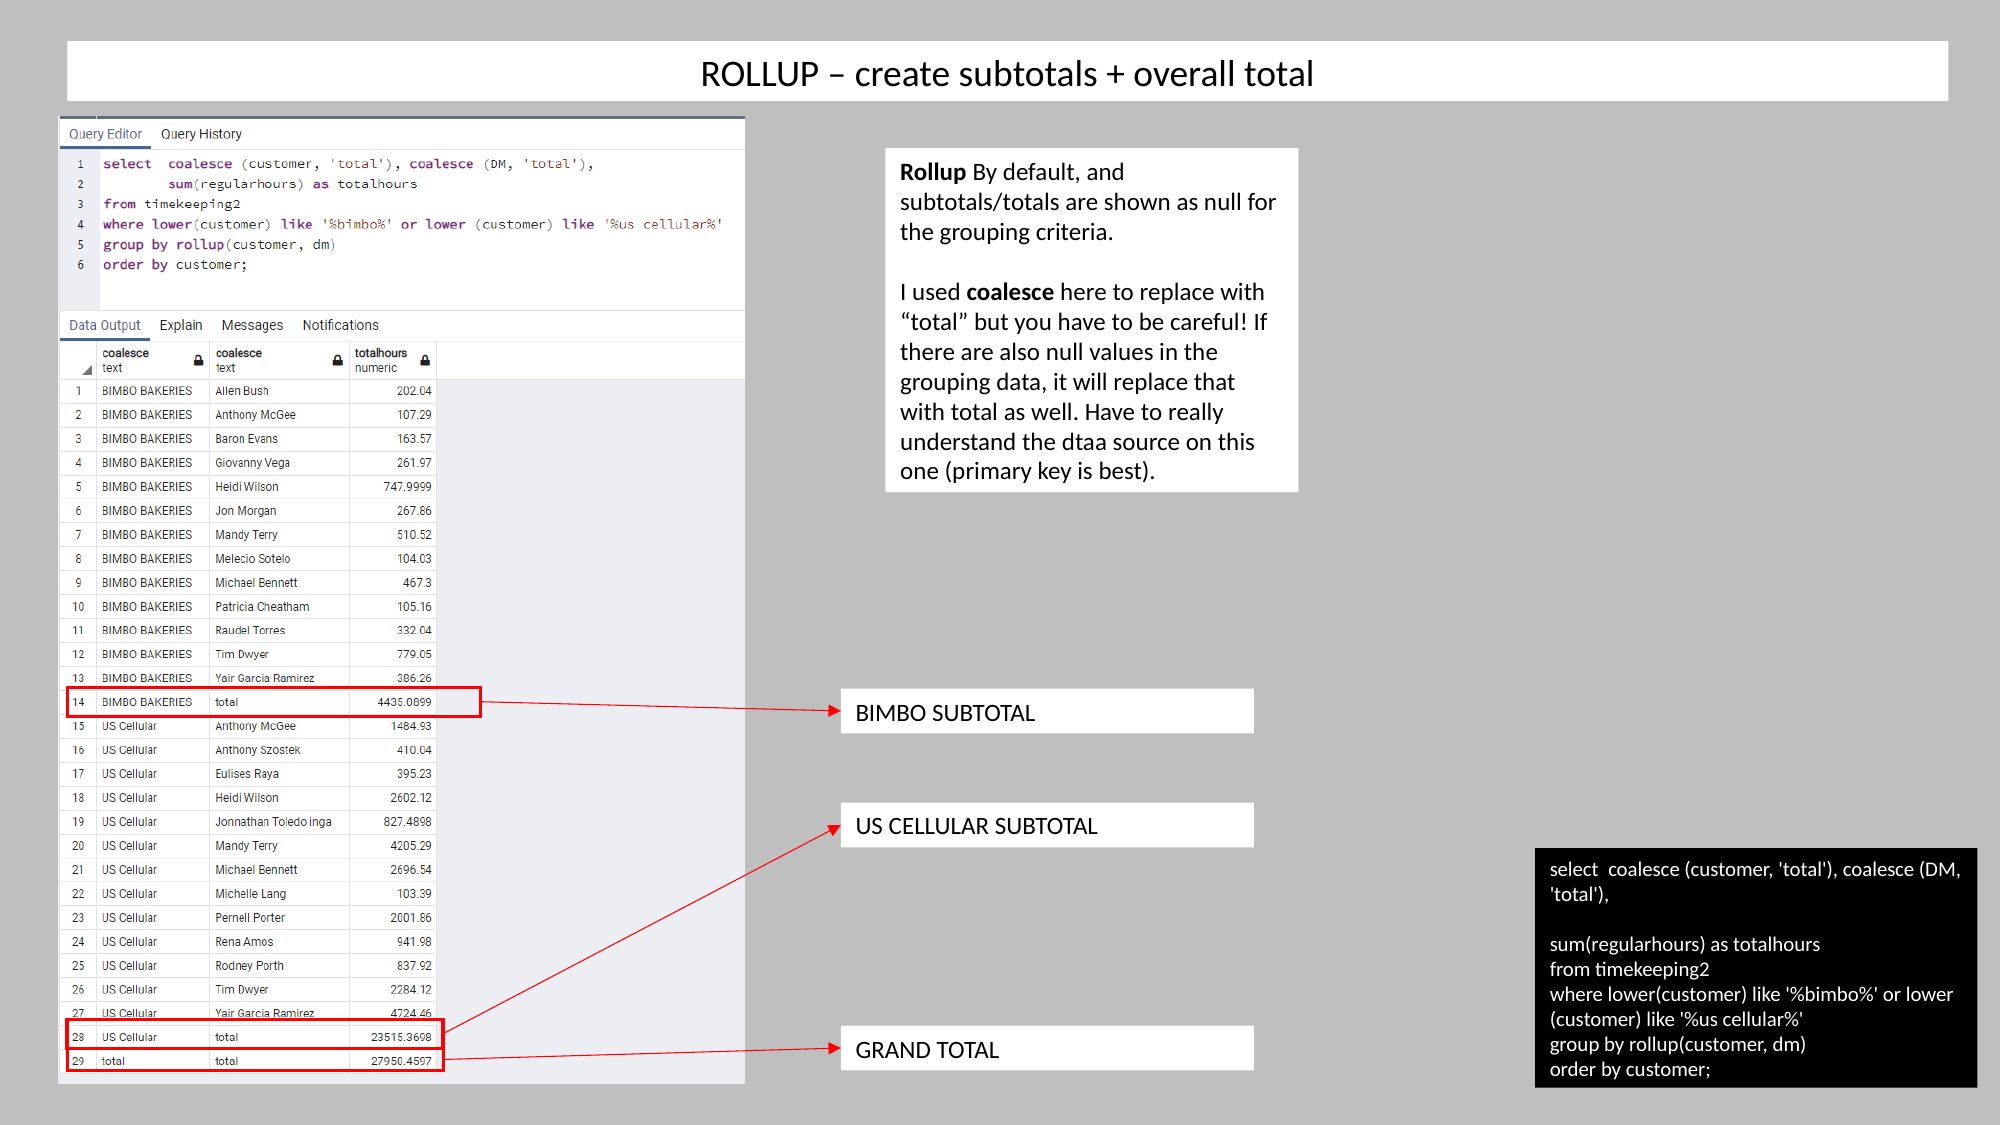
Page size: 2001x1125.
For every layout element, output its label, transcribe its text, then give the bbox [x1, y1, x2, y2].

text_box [443, 1048, 841, 1060]
text_box BIMBO SUBTOTAL [840, 688, 1254, 734]
picture [58, 116, 745, 1084]
text_box select coalesce (customer, 'total'), coalesce (DM, 'total'), sum(regularhours) as totalhours from timekeeping2 where lower(customer) like '%bimbo%' or lower (customer) like '%us cellular%' group by rollup(customer, dm) order by customer; [1535, 848, 1978, 1088]
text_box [480, 701, 841, 712]
text_box ROLLUP – create subtotals + overall total [67, 41, 1949, 101]
text_box Rollup By default, and subtotals/totals are shown as null for the grouping criteria. I used coalesce here to replace with “total” but you have to be careful! If there are also null values in the grouping data, it will replace that with total as well. Have to really understand the dtaa source on this one (primary key is best). [885, 148, 1299, 493]
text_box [443, 825, 841, 1034]
text_box GRAND TOTAL [840, 1025, 1254, 1071]
text_box US CELLULAR SUBTOTAL [840, 802, 1254, 848]
